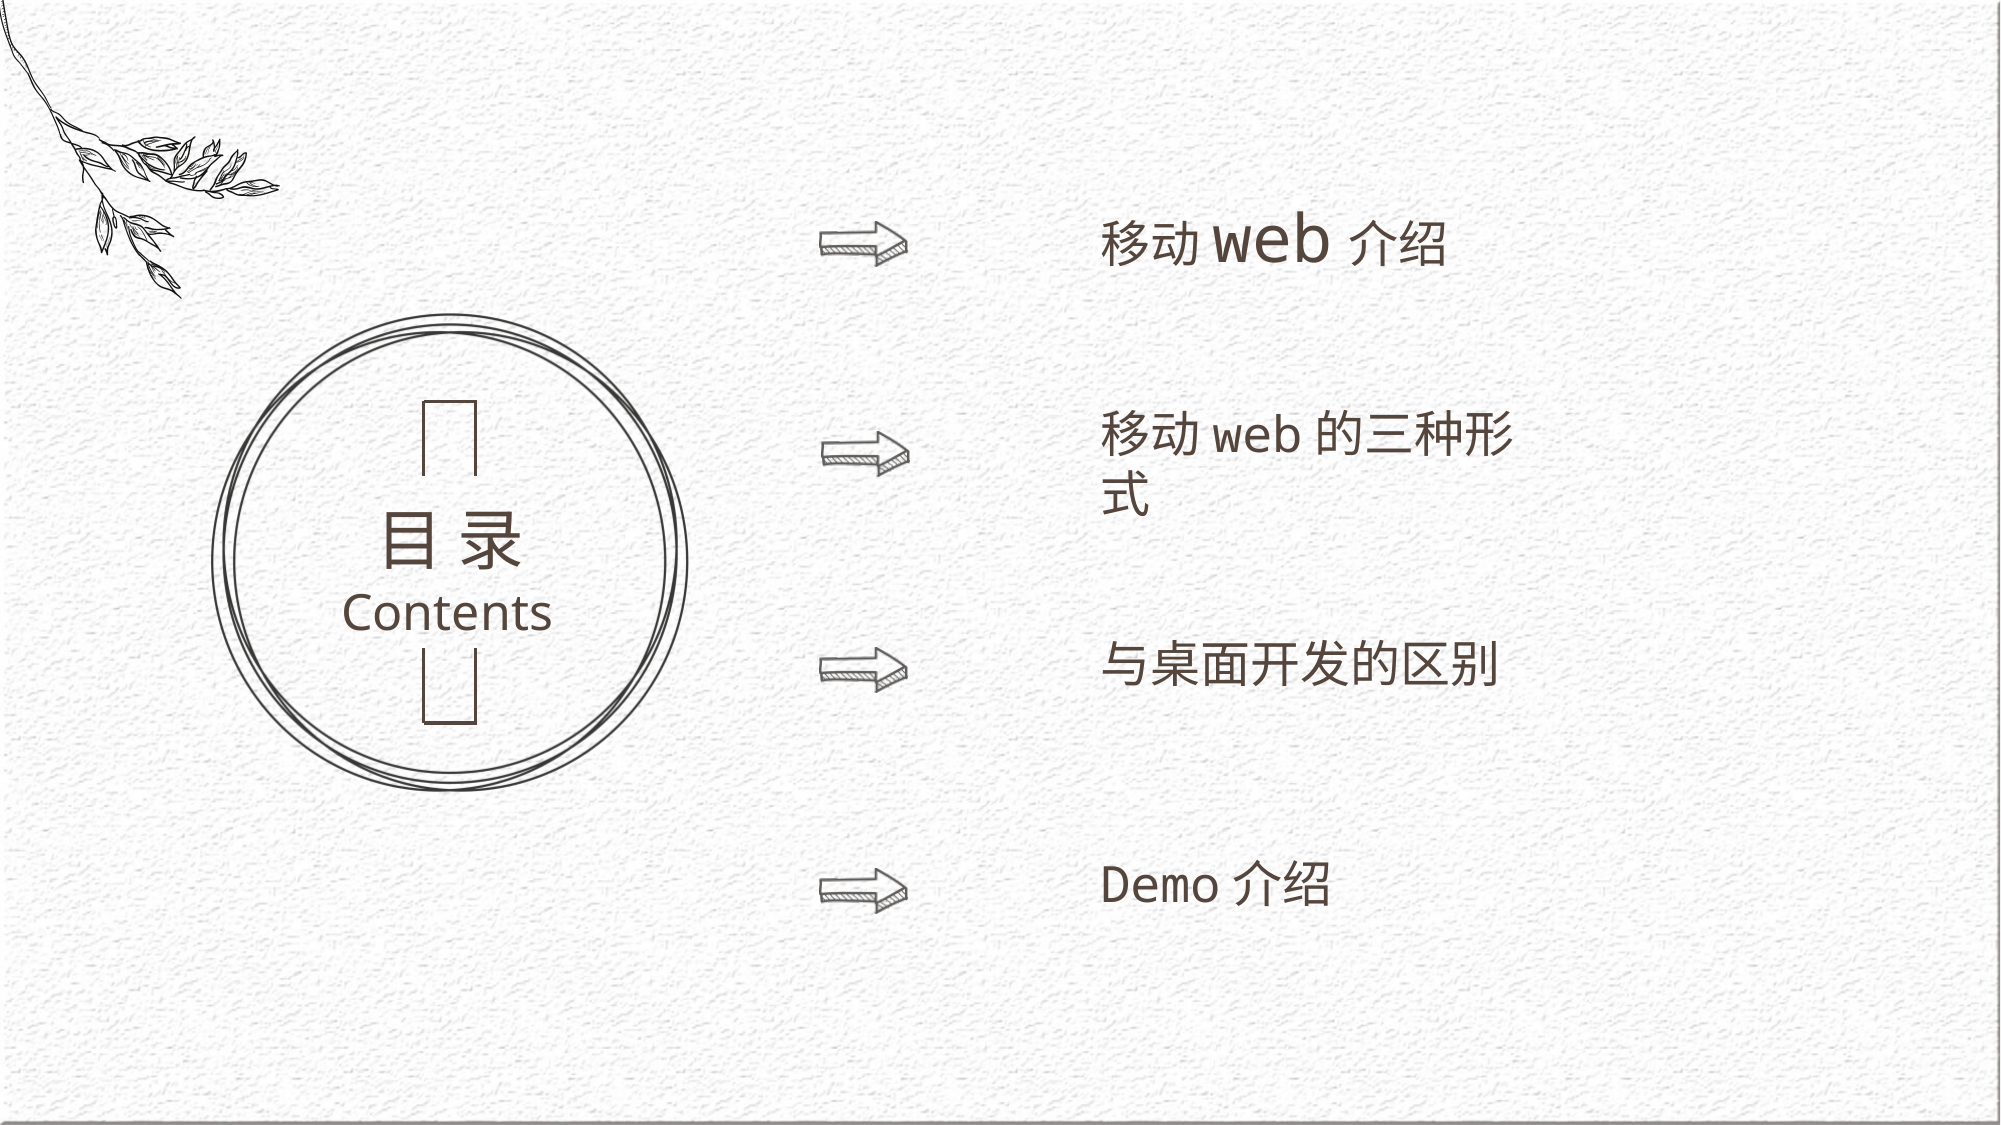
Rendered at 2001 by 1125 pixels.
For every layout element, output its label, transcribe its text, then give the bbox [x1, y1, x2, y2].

text_box 移动web的三种形式 [1085, 395, 1579, 487]
text_box Demo介绍 [1085, 845, 1579, 937]
text_box 与桌面开发的区别 [1085, 624, 1579, 716]
text_box 移动web介绍 [1085, 188, 1579, 300]
picture [0, 0, 2001, 1125]
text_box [423, 648, 477, 723]
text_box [423, 401, 477, 477]
